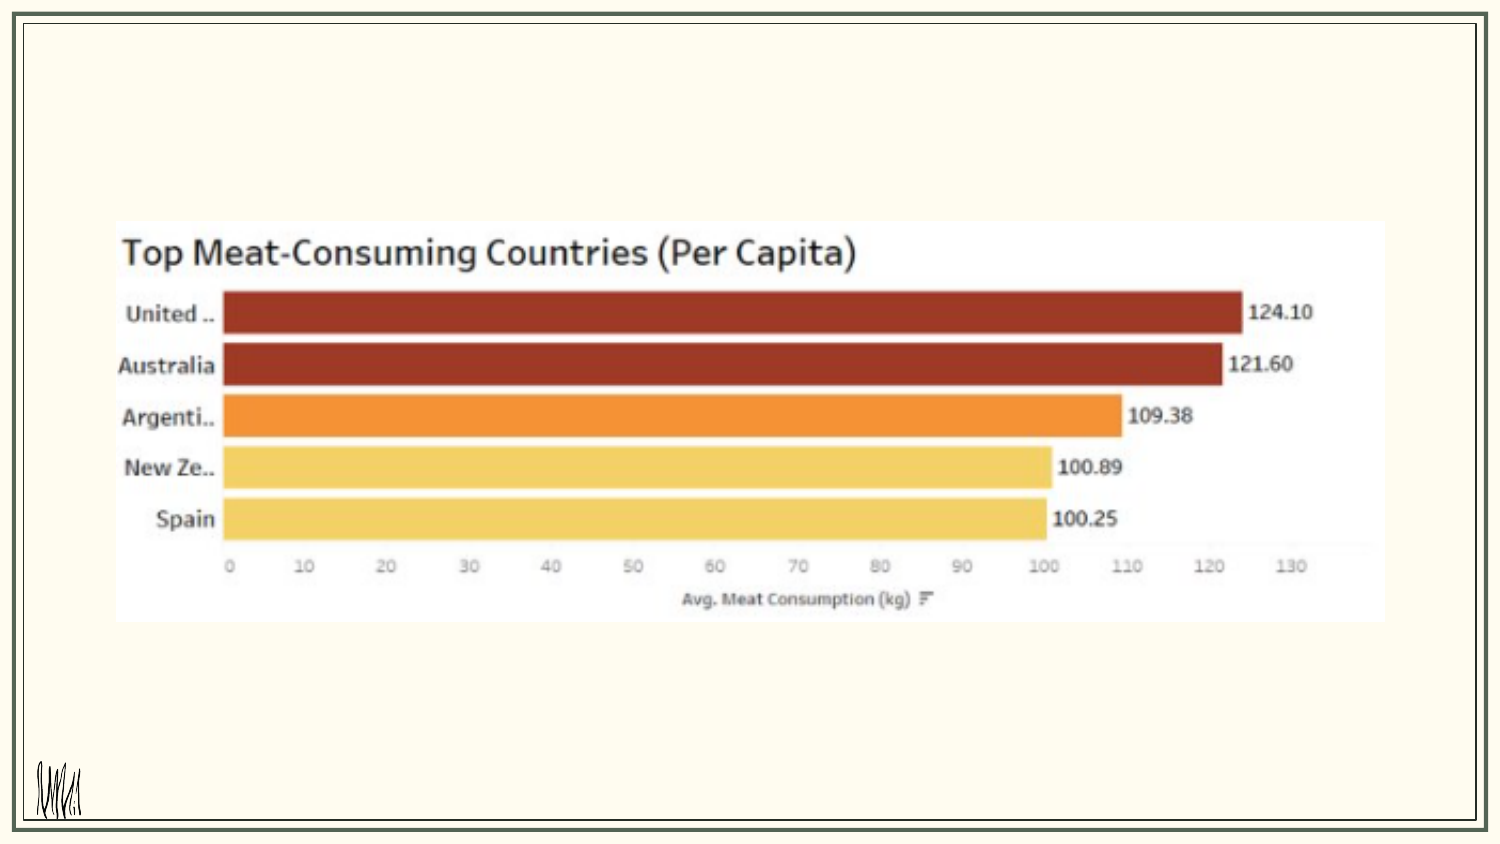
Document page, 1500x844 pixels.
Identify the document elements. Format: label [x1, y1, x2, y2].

picture [116, 221, 1386, 623]
picture [37, 761, 81, 819]
